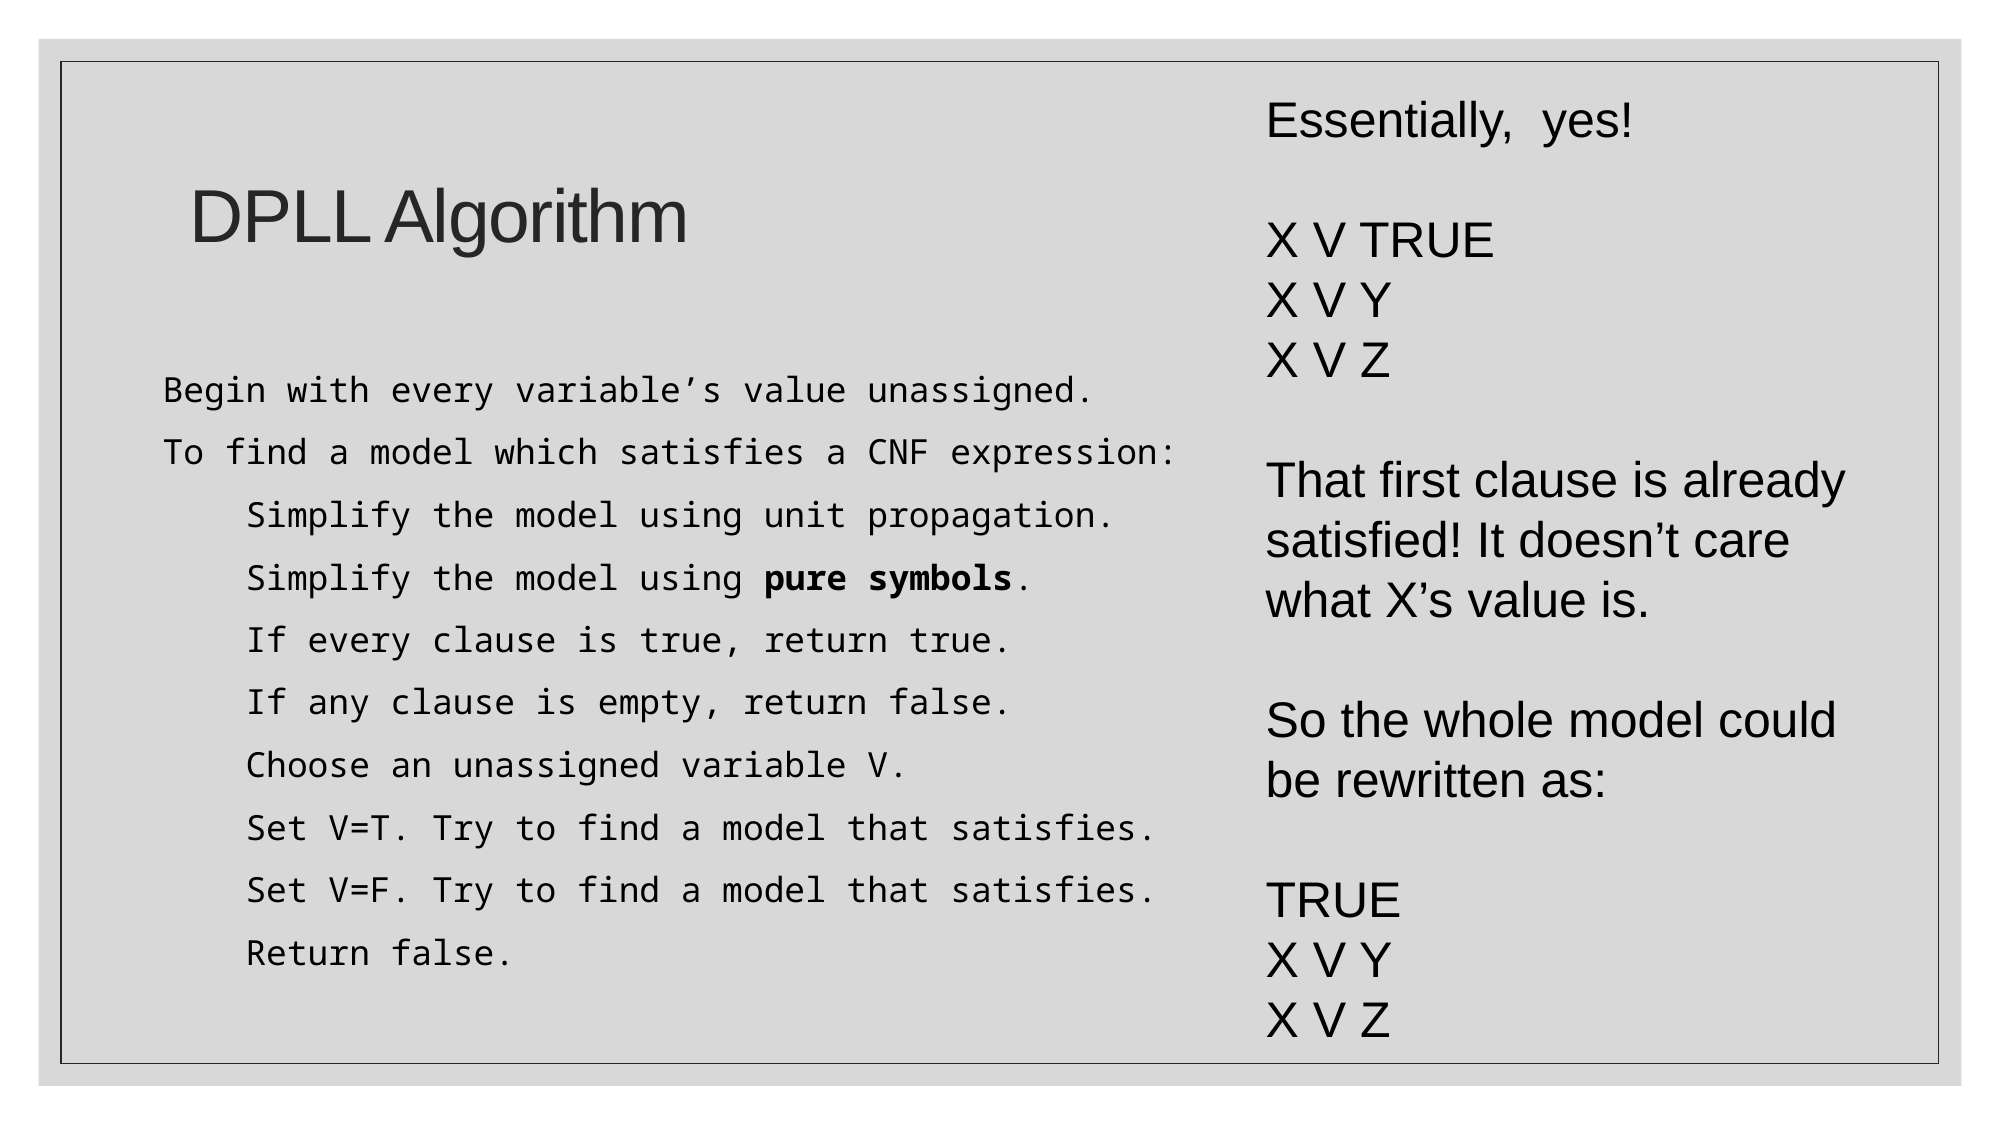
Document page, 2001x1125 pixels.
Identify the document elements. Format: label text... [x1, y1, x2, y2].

list Begin with every variable’s value unassigned. To find a model which satisfies a CNF expression: Simplify the model using unit propagation. Simplify the model using pure symbols. If every clause is true, return true. If any clause is empty, return false. Choose an unassigned variable V. Set V=T. Try to find a model that satisfies. Set V=F. Try to find a model that satisfies. Return false. [147, 352, 1775, 984]
title DPLL Algorithm [174, 105, 1868, 331]
